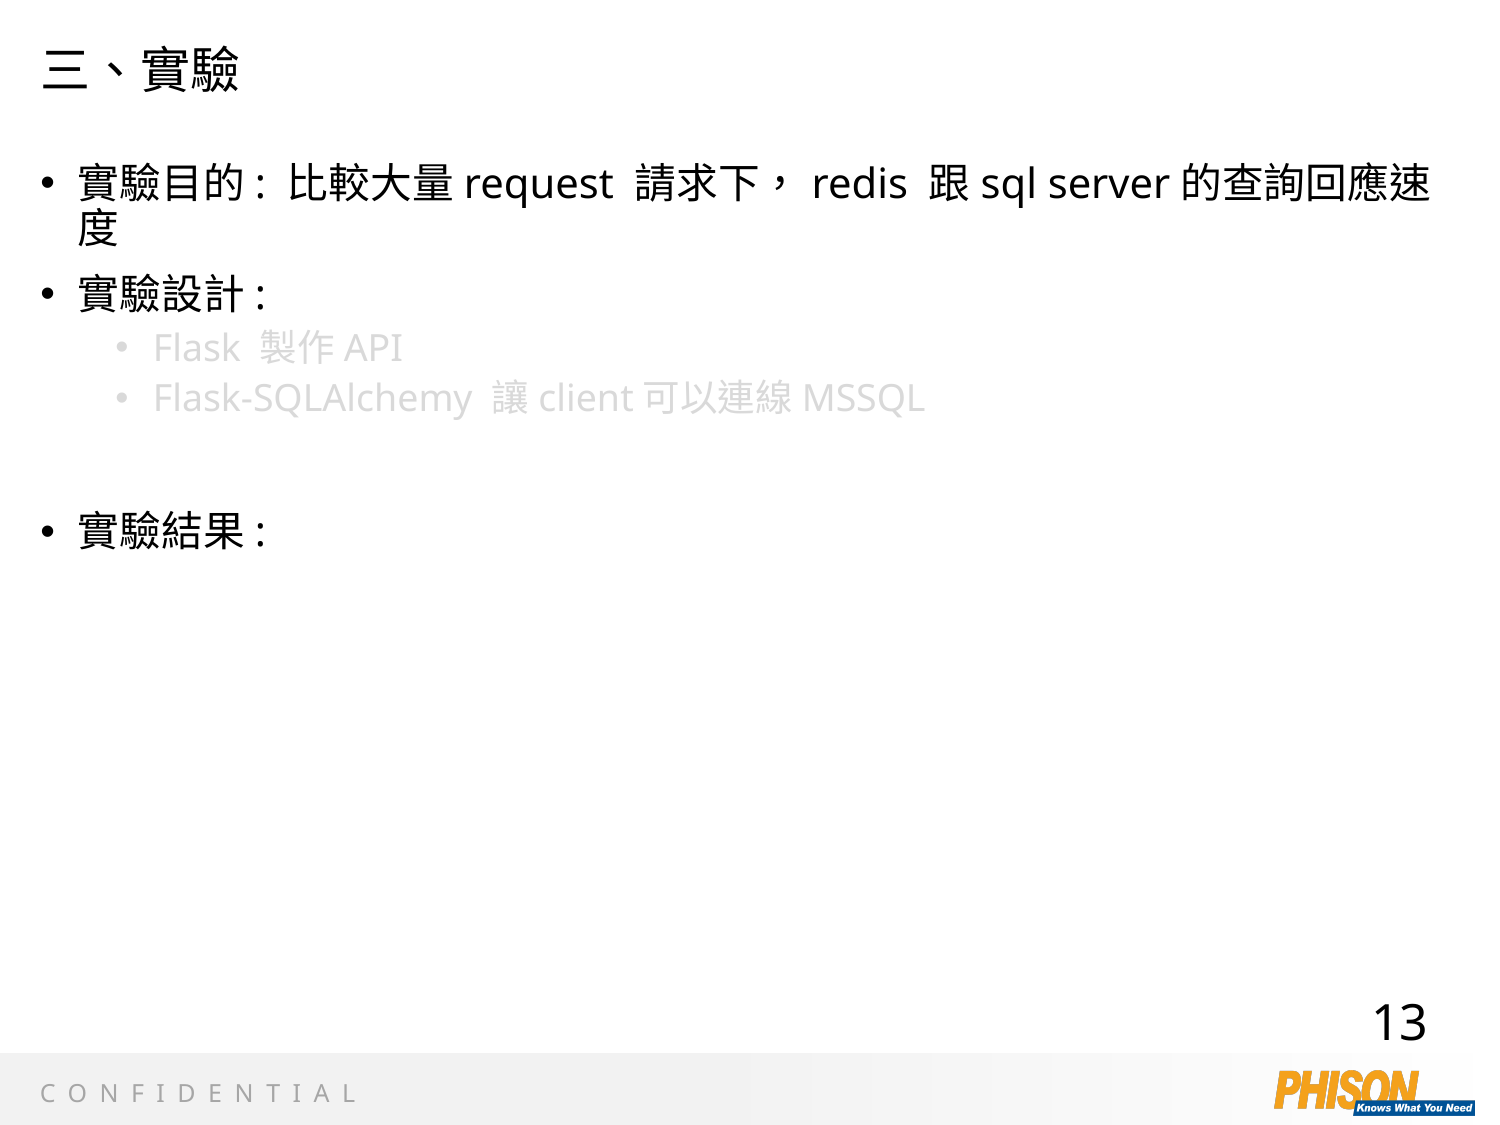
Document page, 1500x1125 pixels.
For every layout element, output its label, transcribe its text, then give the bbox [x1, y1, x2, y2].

title 三、實驗 [25, 20, 1475, 125]
picture [1274, 1070, 1475, 1116]
list 實驗目的: 比較大量request 請求下，redis 跟sql server的查詢回應速度 實驗設計: Flask 製作API Flask-SQLAlchemy 讓client可以連線MSSQL 實驗結果: [25, 154, 1475, 1008]
slide_number 13 [1105, 982, 1443, 1043]
